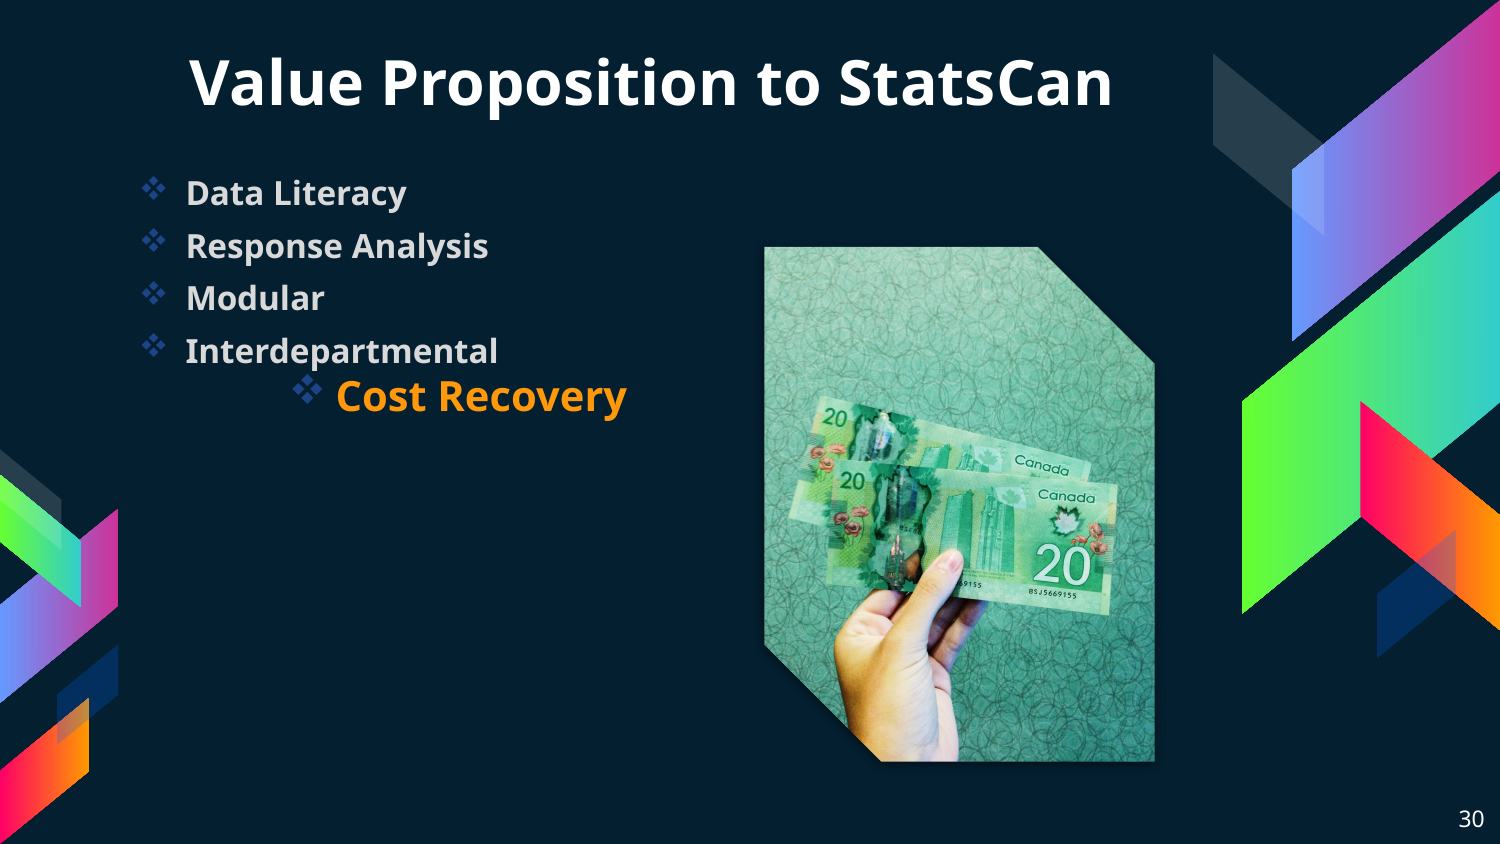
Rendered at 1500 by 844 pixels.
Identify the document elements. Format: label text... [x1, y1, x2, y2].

title Value Proposition to StatsCan [175, 28, 1155, 133]
slide_number 30 [1403, 789, 1500, 844]
list Data Literacy Response Analysis Modular Interdepartmental Cost Recovery [123, 157, 1174, 609]
picture [764, 246, 1155, 762]
